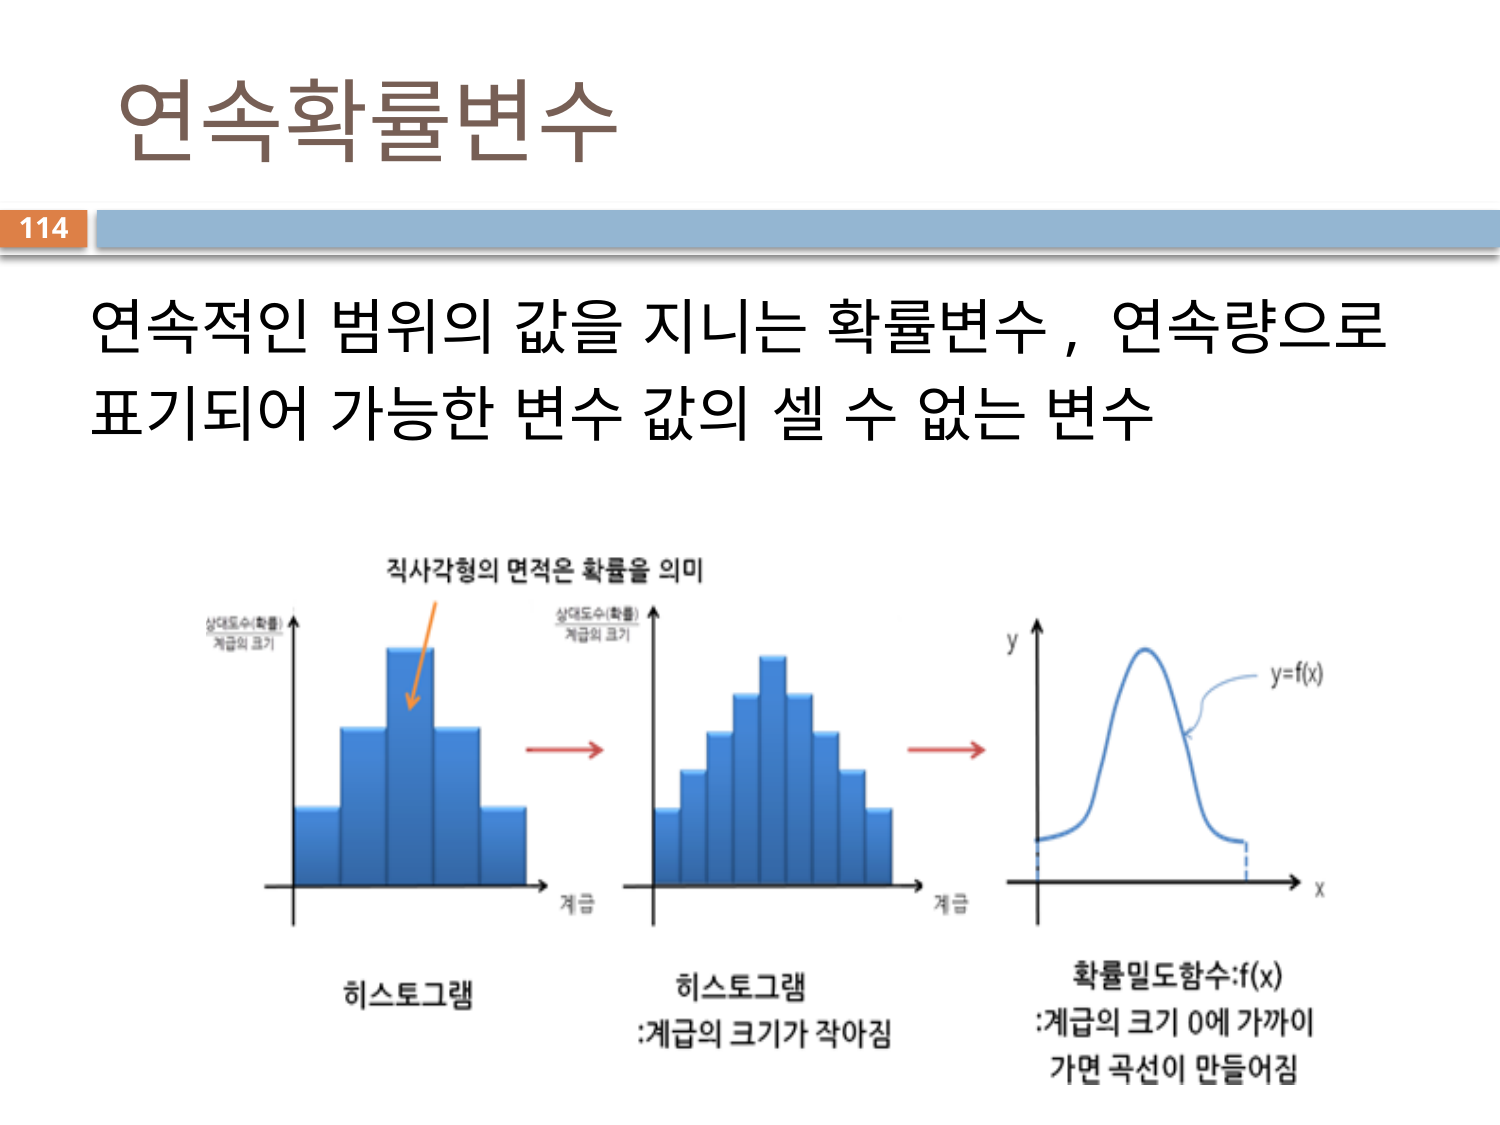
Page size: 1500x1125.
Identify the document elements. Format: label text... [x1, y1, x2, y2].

picture [206, 538, 1330, 1085]
slide_number 114 [0, 208, 88, 249]
title 연속확률변수 [100, 37, 1438, 200]
list 연속적인 범위의 값을 지니는 확률변수, 연속량으로 표기되어 가능한 변수 값의 셀 수 없는 변수 [75, 267, 1425, 716]
